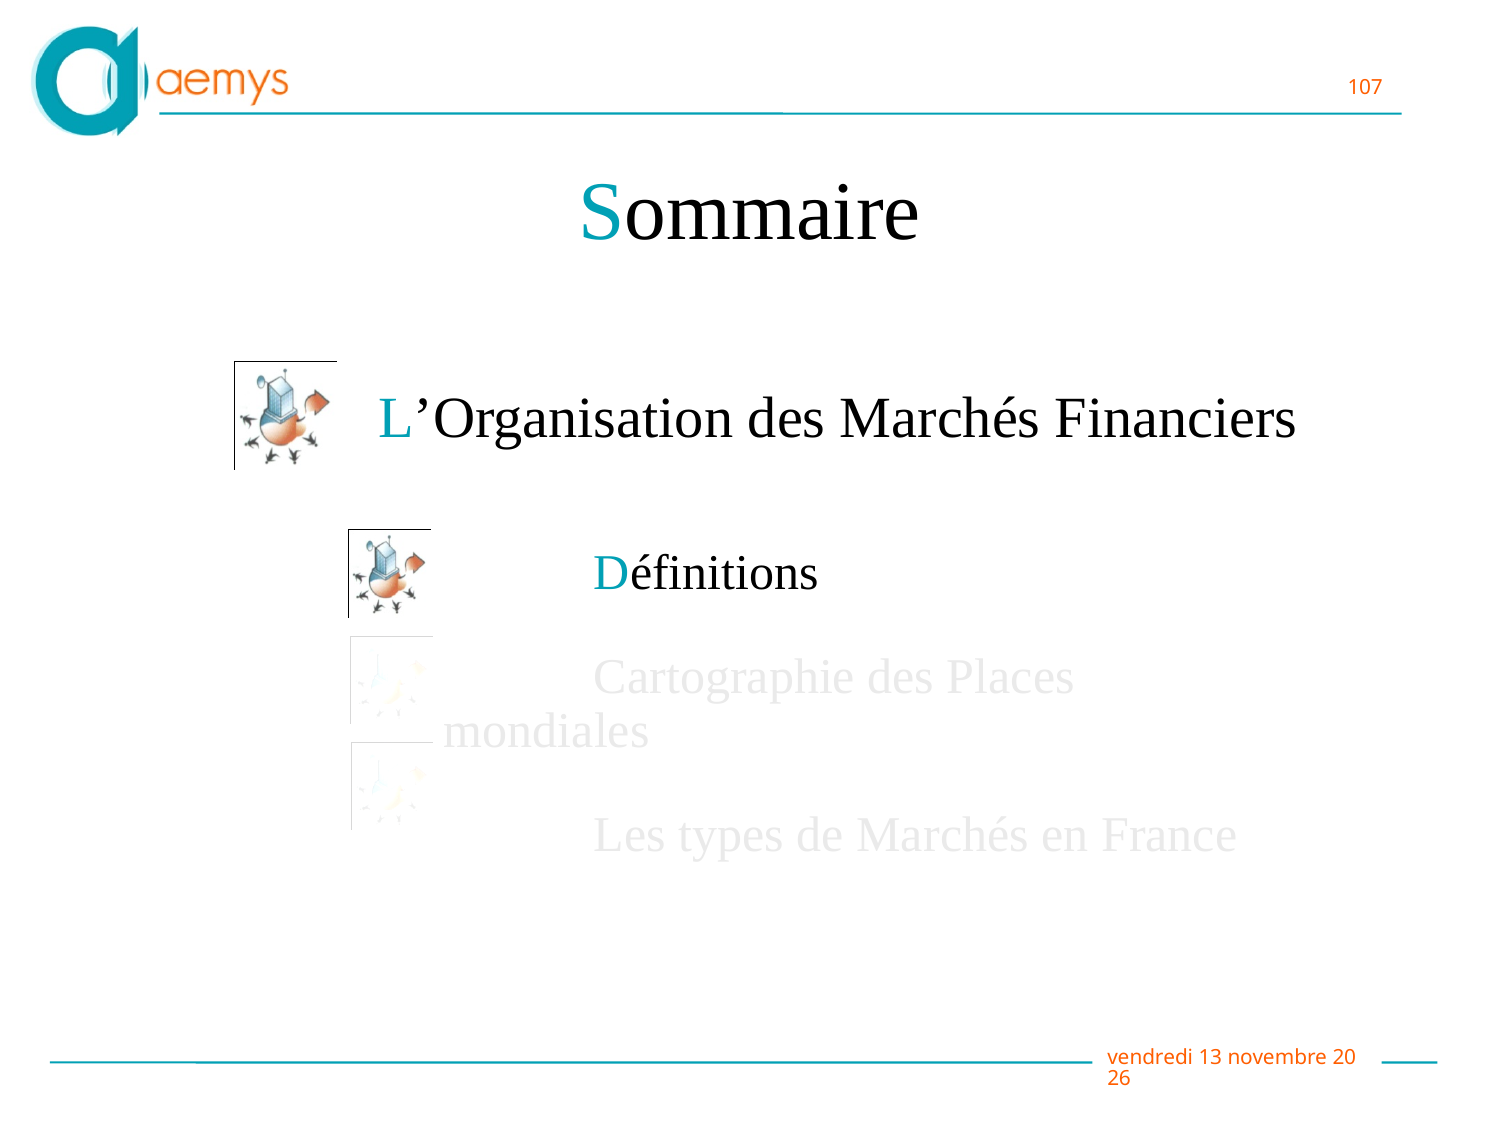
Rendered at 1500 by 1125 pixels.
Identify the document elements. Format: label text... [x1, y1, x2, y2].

picture [350, 635, 433, 724]
text_box Sommaire [112, 112, 1388, 300]
picture [350, 742, 434, 831]
picture [29, 24, 290, 138]
picture [234, 361, 337, 470]
picture [348, 529, 432, 618]
list Définitions Cartographie des Places mondiales Les types de Marchés en France [295, 538, 1259, 859]
text_box L’Organisation des Marchés Financiers [341, 385, 1318, 468]
